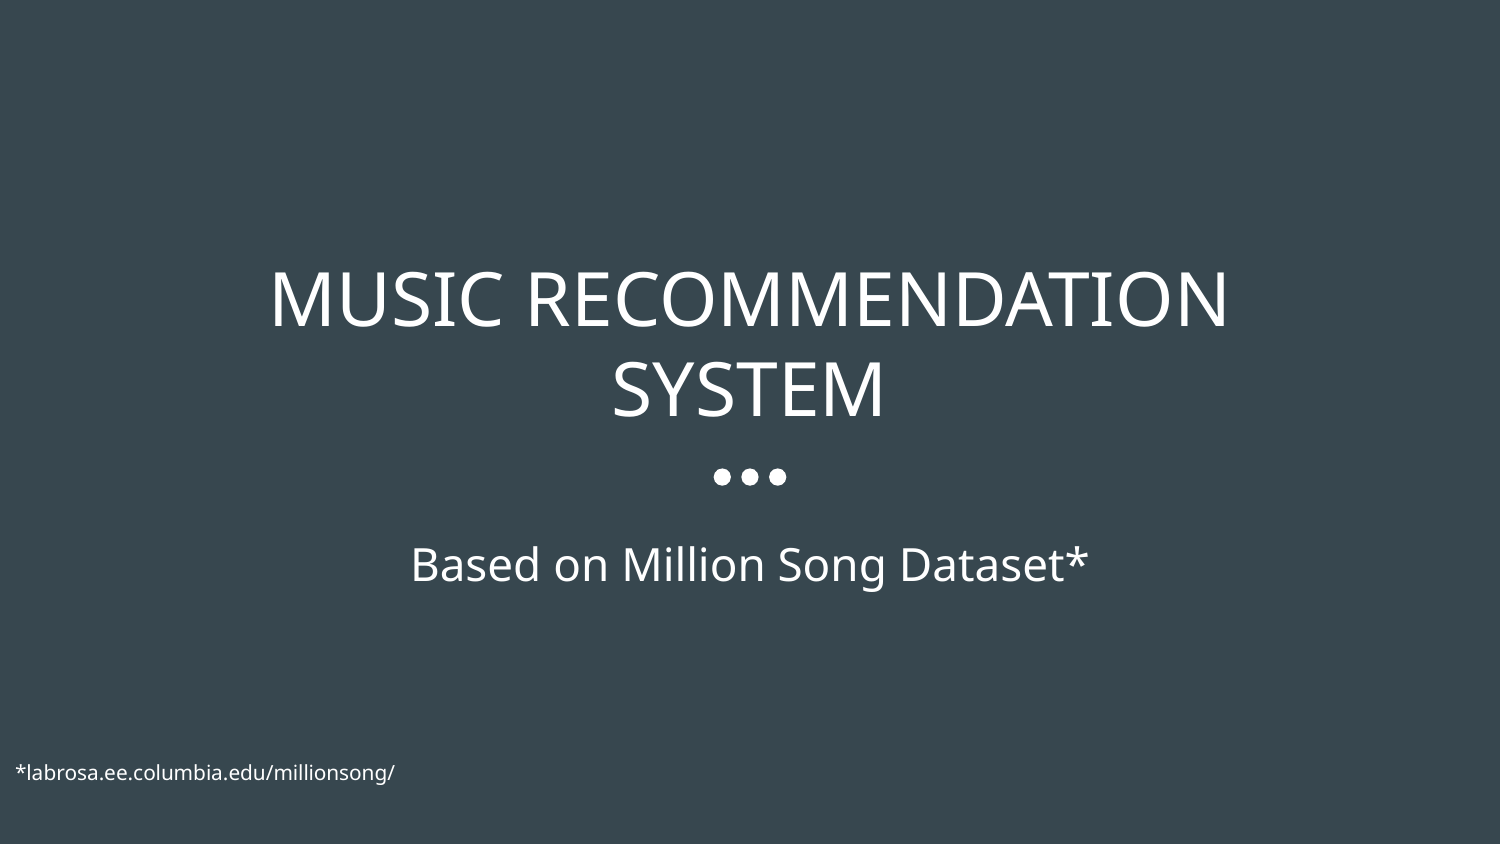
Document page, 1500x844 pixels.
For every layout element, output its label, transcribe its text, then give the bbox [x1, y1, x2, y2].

title MUSIC RECOMMENDATION SYSTEM [110, 162, 1390, 447]
subtitle Based on Million Song Dataset* [110, 520, 1390, 651]
text_box *labrosa.ee.columbia.edu/millionsong/ [0, 686, 649, 832]
